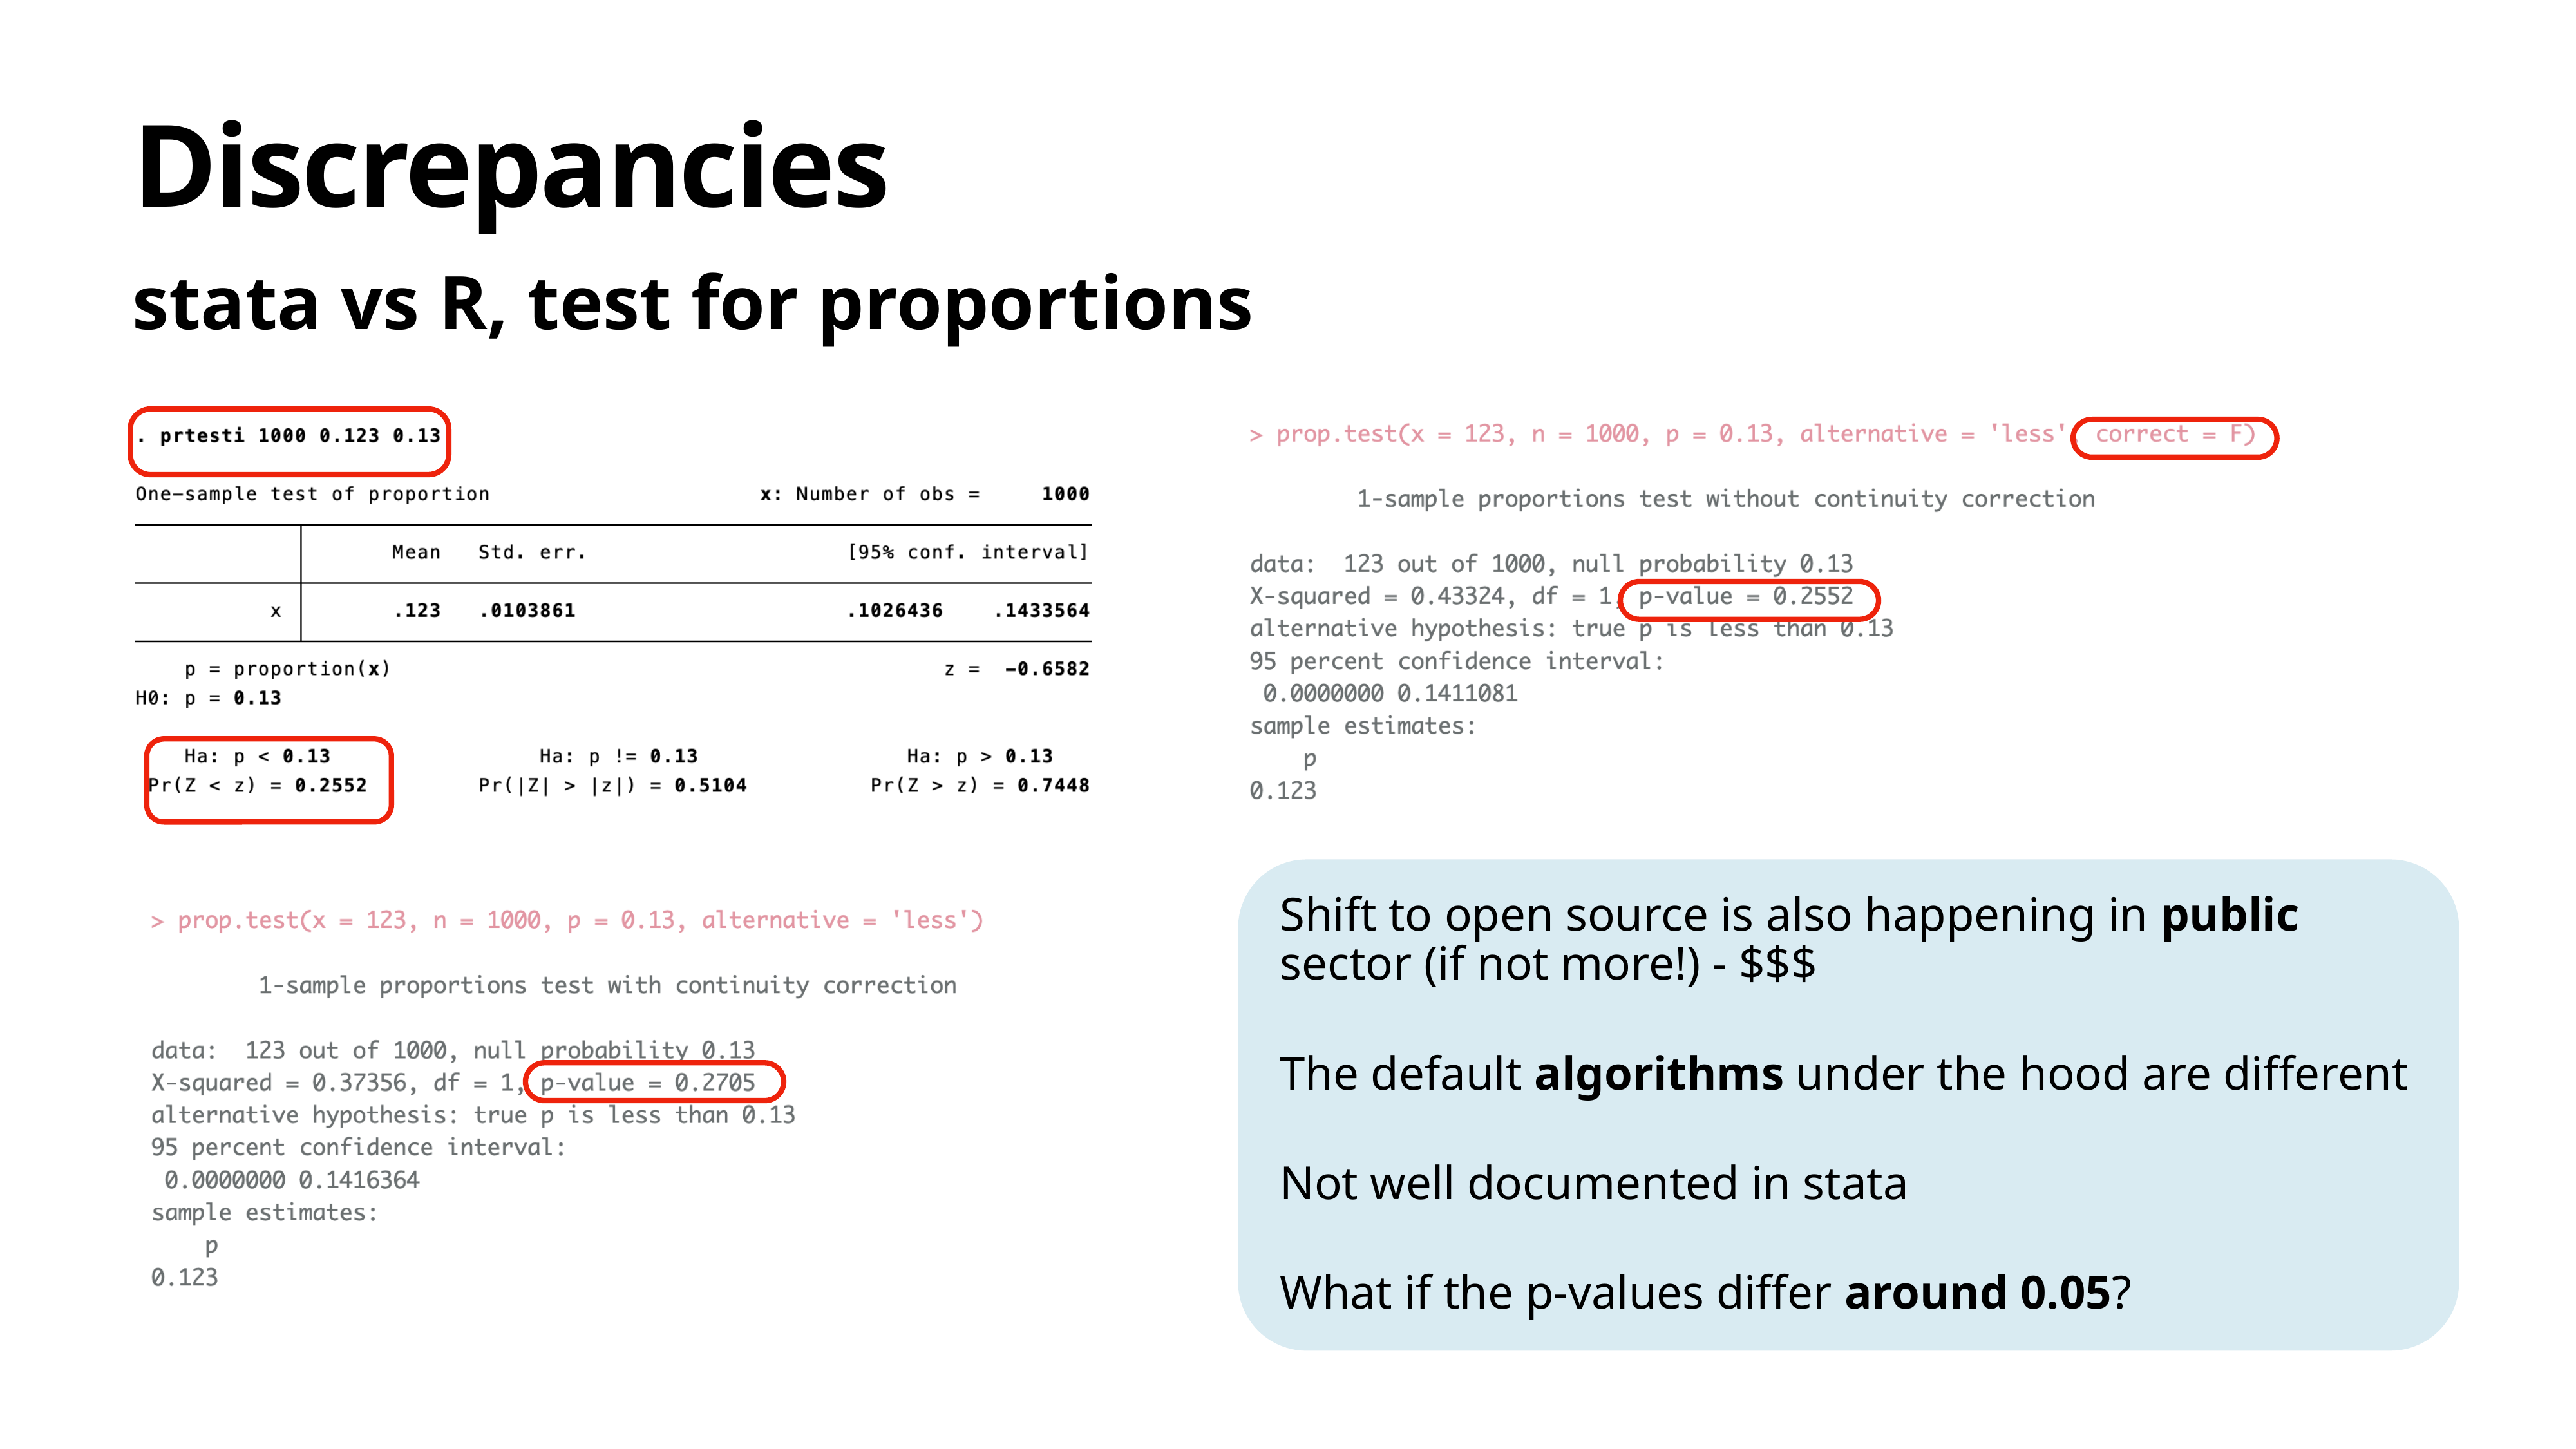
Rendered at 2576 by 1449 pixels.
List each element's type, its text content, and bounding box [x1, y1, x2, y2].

picture [1241, 414, 2286, 828]
title Discrepancies [127, 113, 2449, 266]
text_box [1238, 859, 2459, 1351]
picture [133, 416, 1132, 830]
text_box [135, 409, 444, 416]
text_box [1620, 419, 2277, 620]
list stata vs R, test for proportions [127, 266, 2449, 350]
picture [142, 896, 1010, 1314]
text_box [130, 419, 133, 464]
text_box Shift to open source is also happening in public sector (if not more!) - $$$ The default algorithms under the hood are different Not well documented in stata What if the p-values differ around 0.05? [1274, 886, 2423, 1324]
